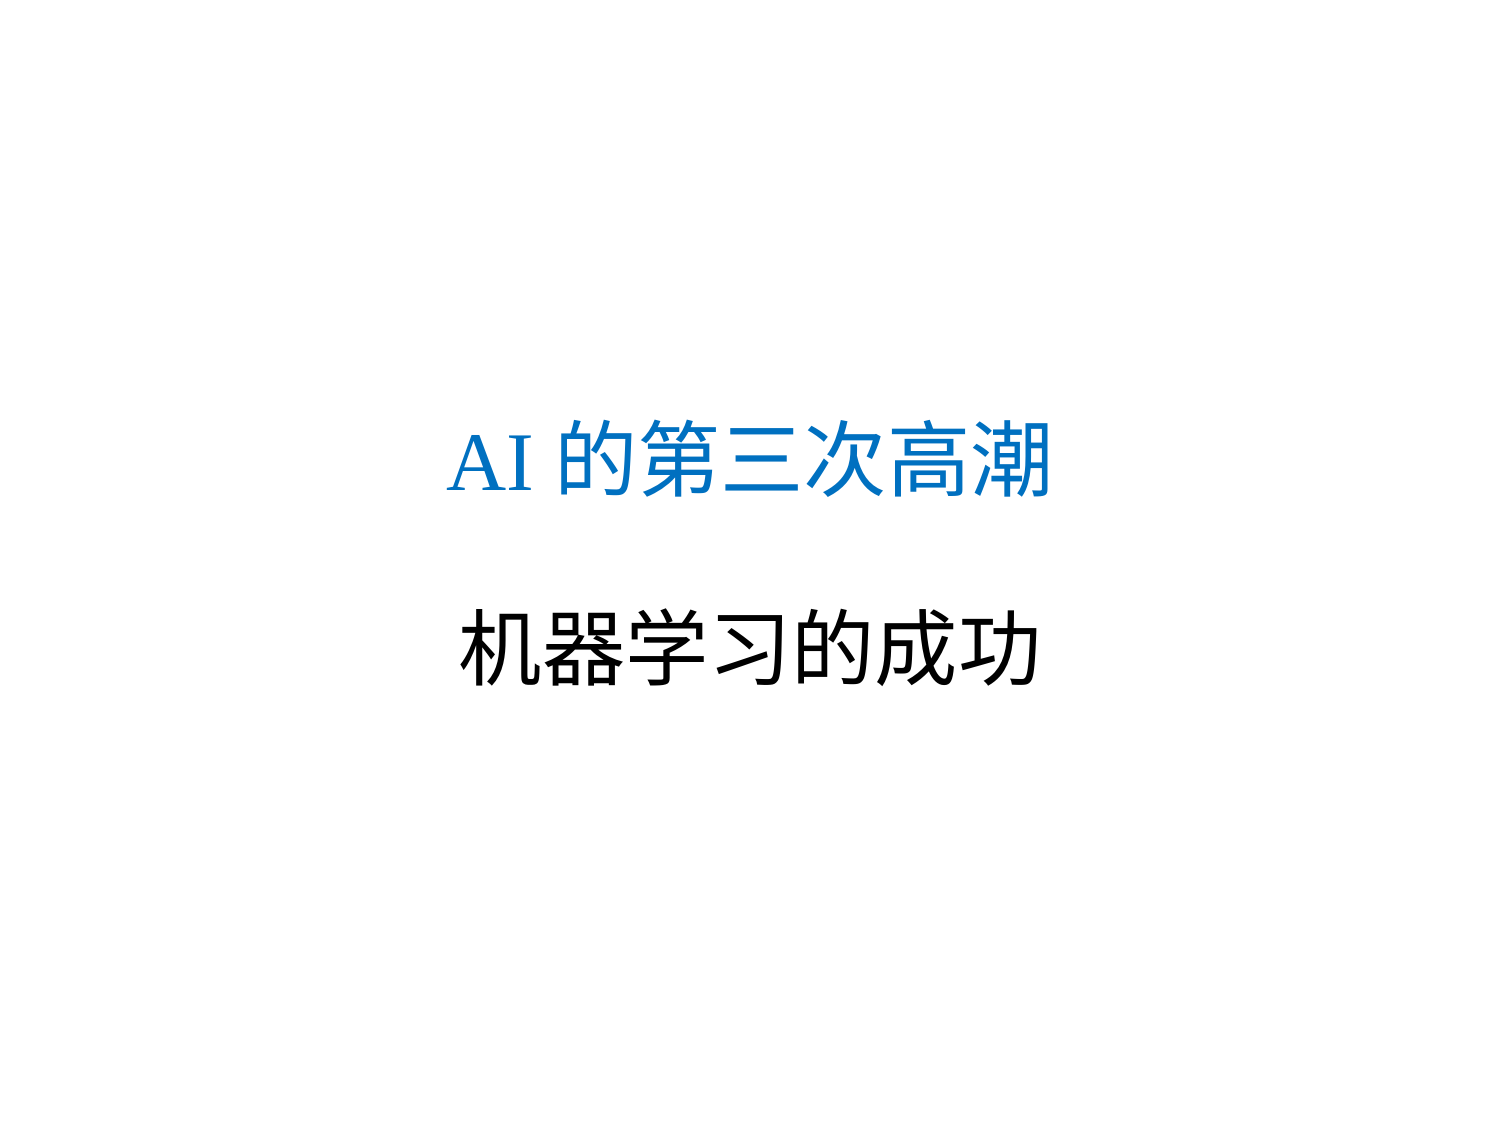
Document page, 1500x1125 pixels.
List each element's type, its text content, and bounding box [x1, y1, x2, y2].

text_box 机器学习的成功 [64, 538, 1436, 728]
list AI的第三次高潮 [64, 349, 1436, 538]
